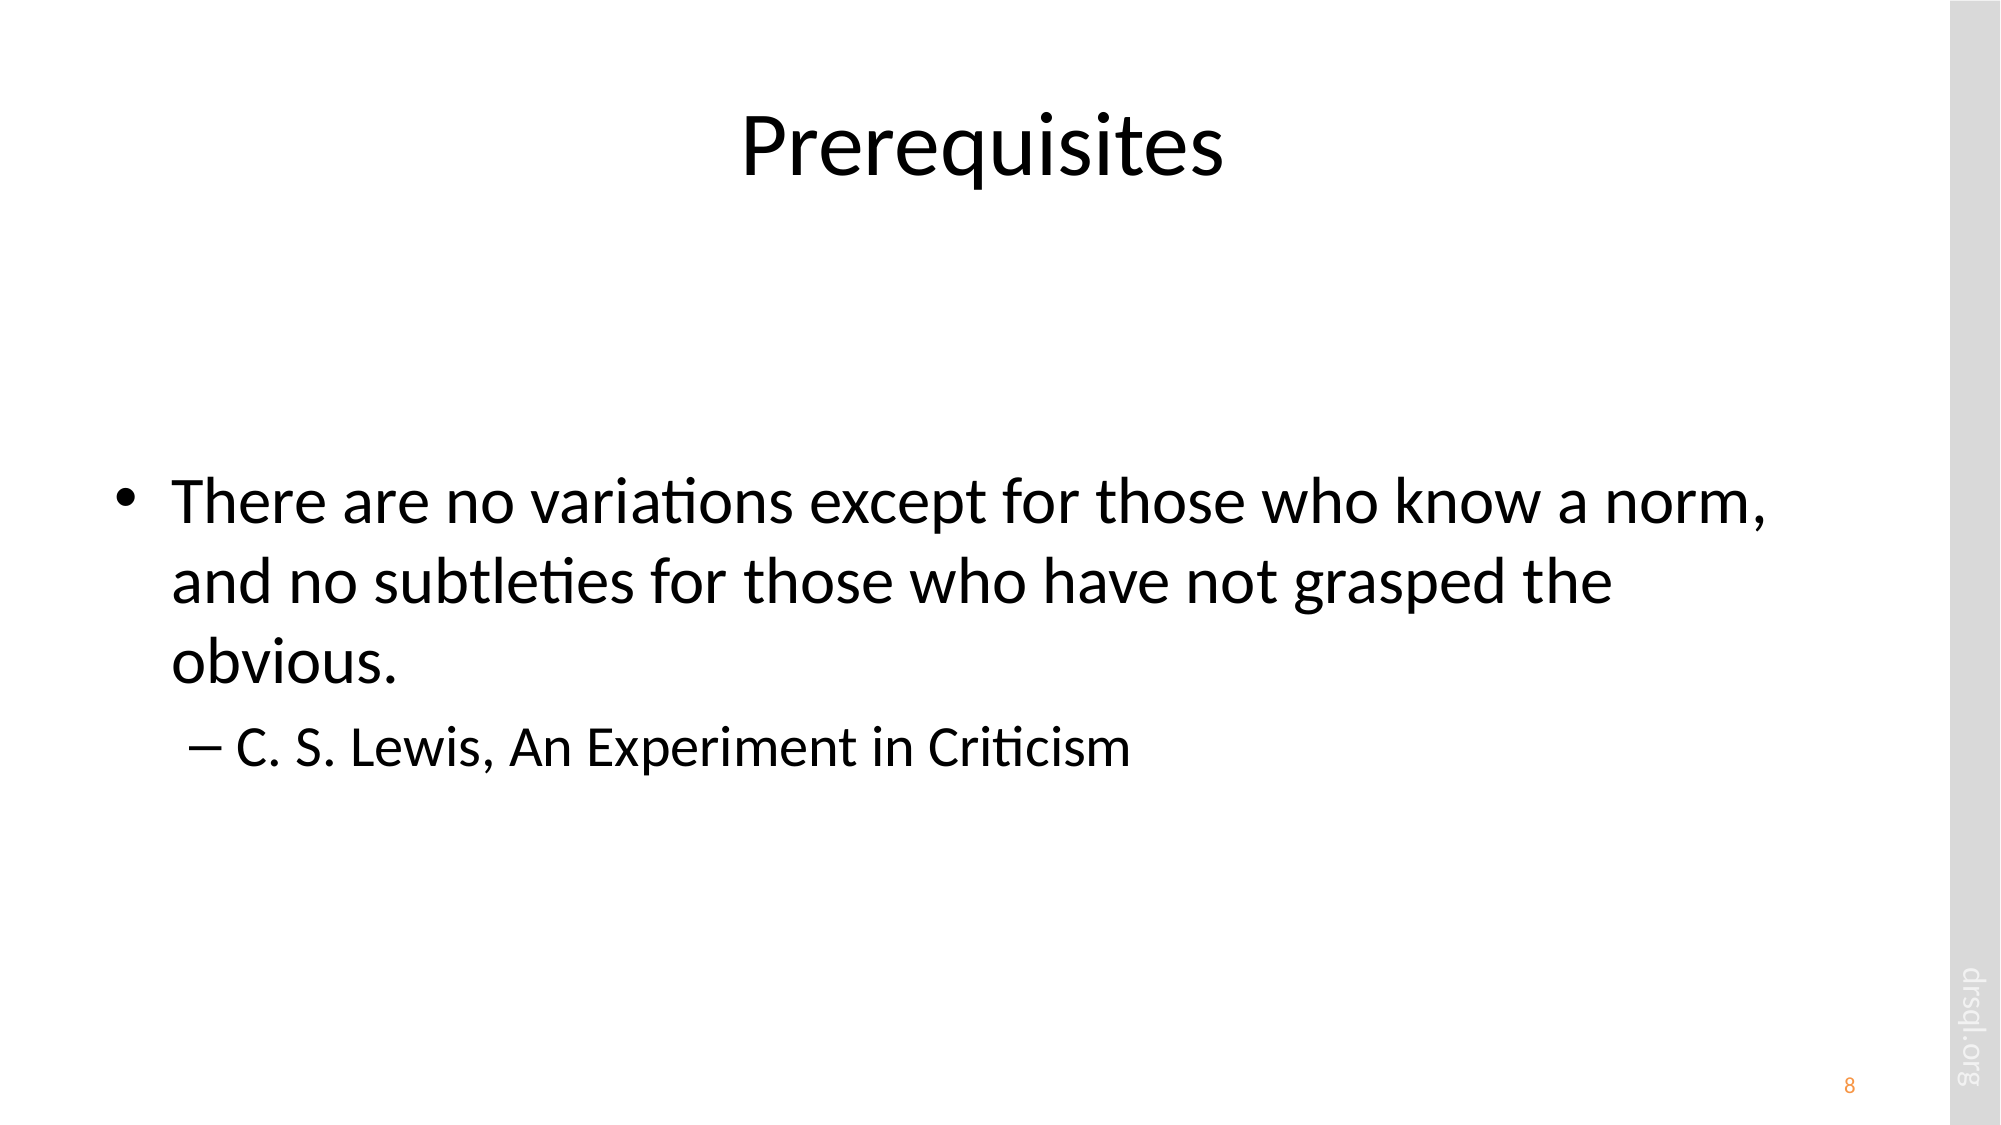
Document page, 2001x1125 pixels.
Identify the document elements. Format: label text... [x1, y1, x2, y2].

title Prerequisites [99, 45, 1867, 233]
list There are no variations except for those who know a norm, and no subtleties for those who have not grasped the obvious. C. S. Lewis, An Experiment in Criticism [99, 262, 1800, 1005]
